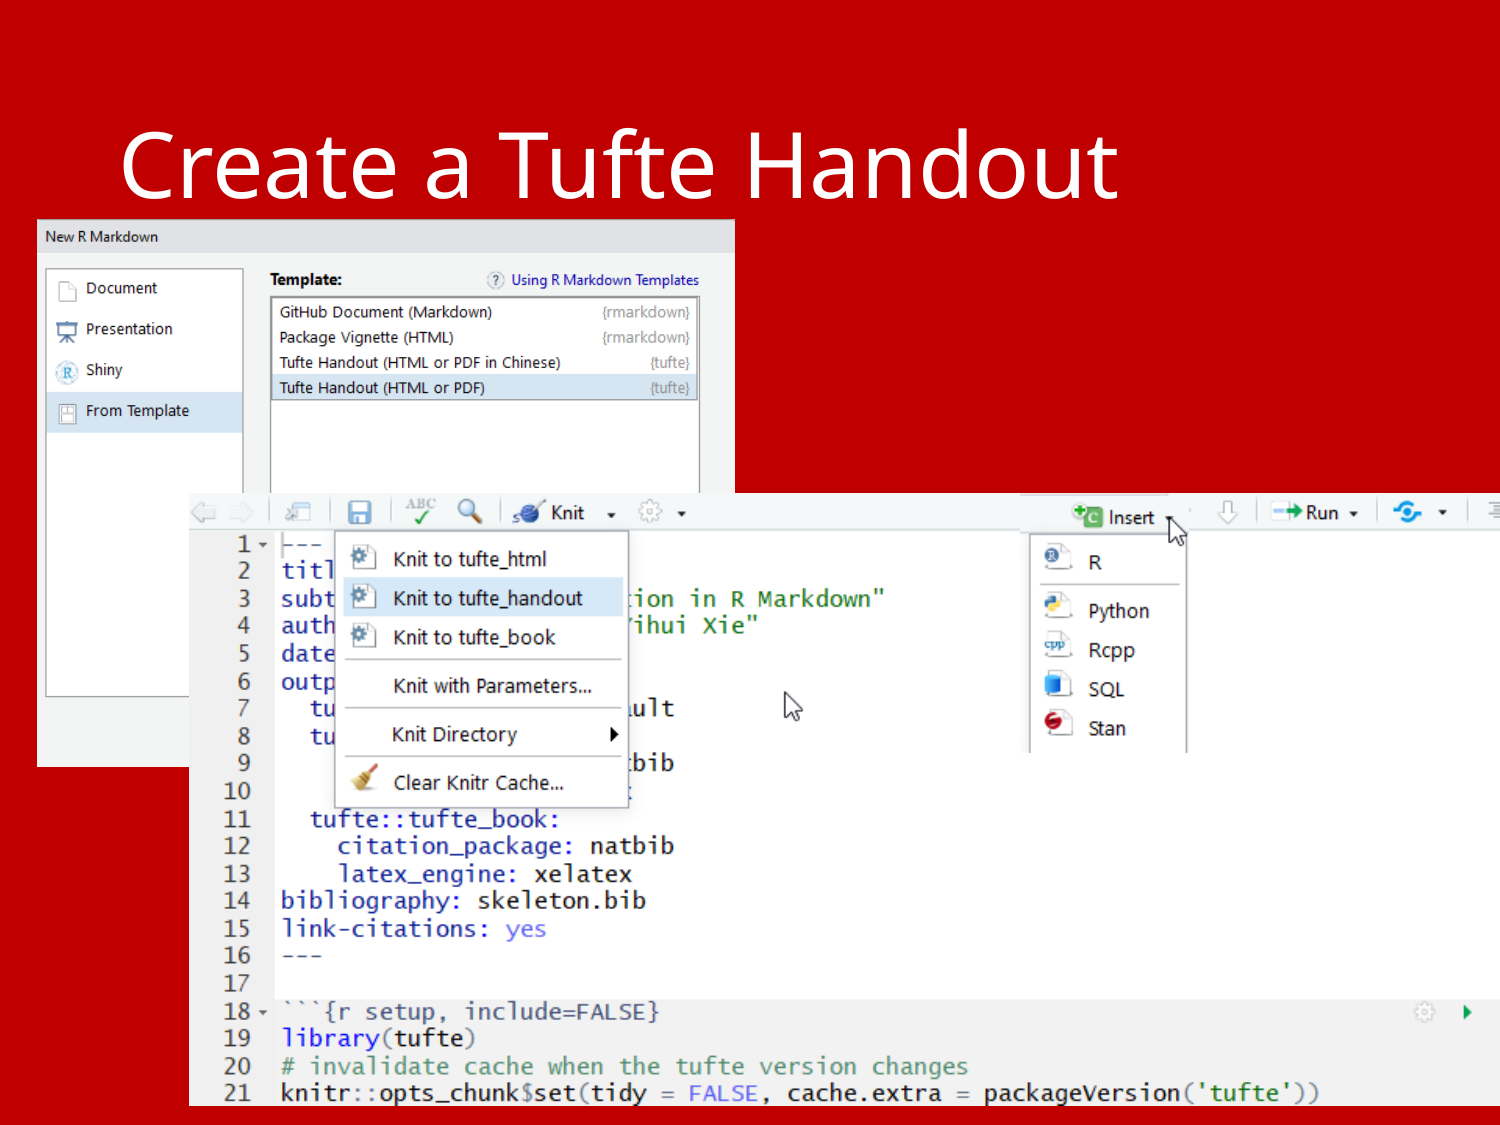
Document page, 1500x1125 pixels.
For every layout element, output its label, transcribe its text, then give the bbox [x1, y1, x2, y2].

title Create a Tufte Handout [103, 59, 1397, 217]
picture [1019, 493, 1190, 753]
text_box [36, 219, 1500, 1107]
